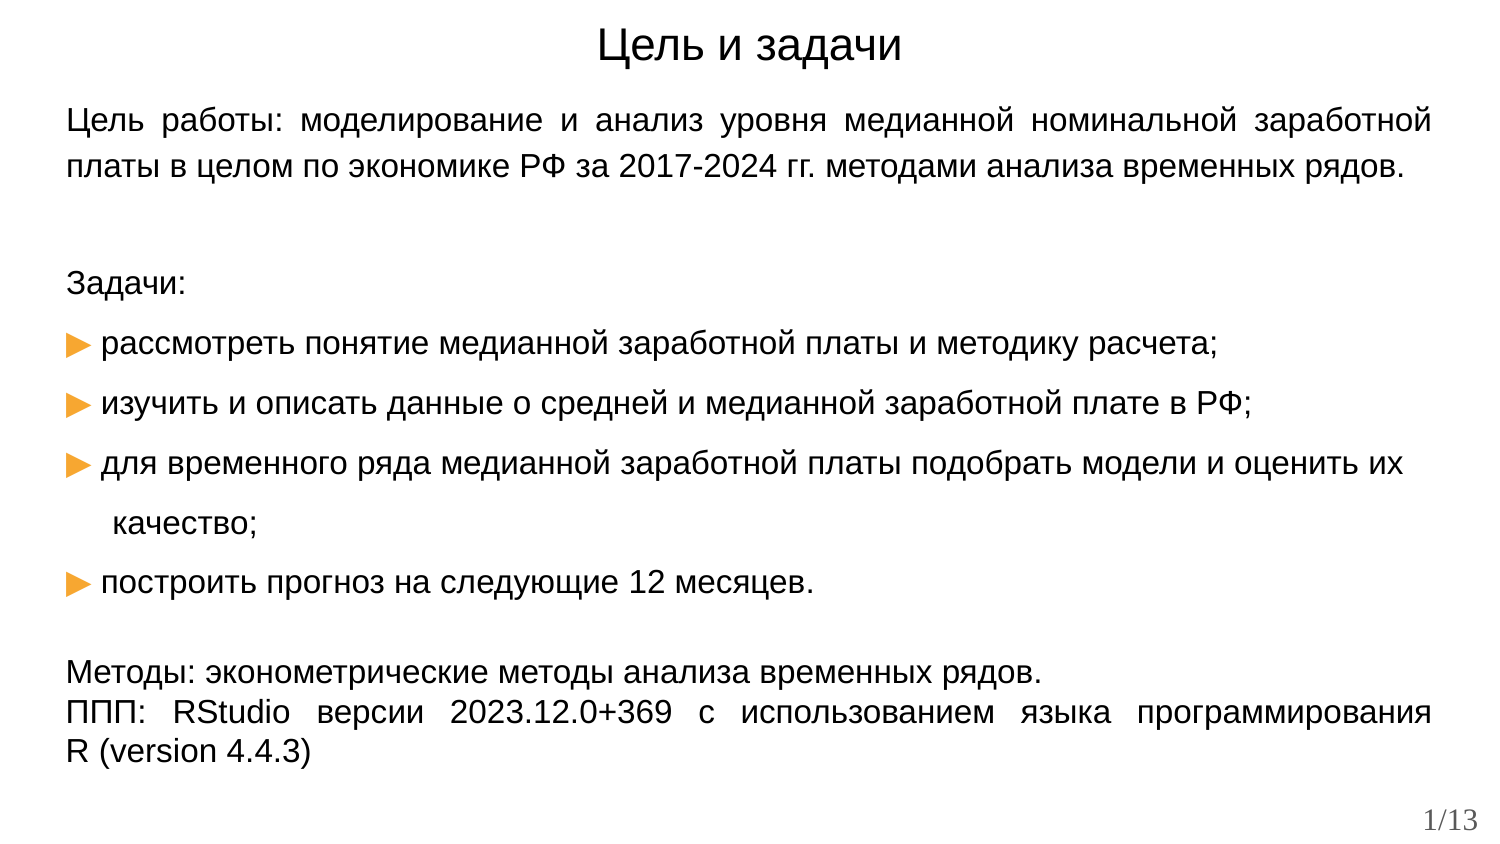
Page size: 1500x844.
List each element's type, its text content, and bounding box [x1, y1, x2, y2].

text_box Методы: эконометрические методы анализа временных рядов. ППП: RStudio версии 2023.12.0+369 с использованием языка программирования R (version 4.4.3) [50, 642, 1449, 777]
title Цель и задачи [51, 0, 1449, 68]
text_box 1/13 [1407, 792, 1500, 844]
text_box Задачи: ▶︎ рассмотреть понятие медианной заработной платы и методику расчета; ▶︎ изучить и описать данные о средней и медианной заработной плате в РФ; ▶︎ для временного ряда медианной заработной платы подобрать модели и оценить их качество; ▶︎ построить прогноз на следующие 12 месяцев. [50, 211, 1449, 642]
list Цель работы: моделирование и анализ уровня медианной номинальной заработной платы в целом по экономике РФ за 2017-2024 гг. методами анализа временных рядов. [51, 77, 1449, 211]
